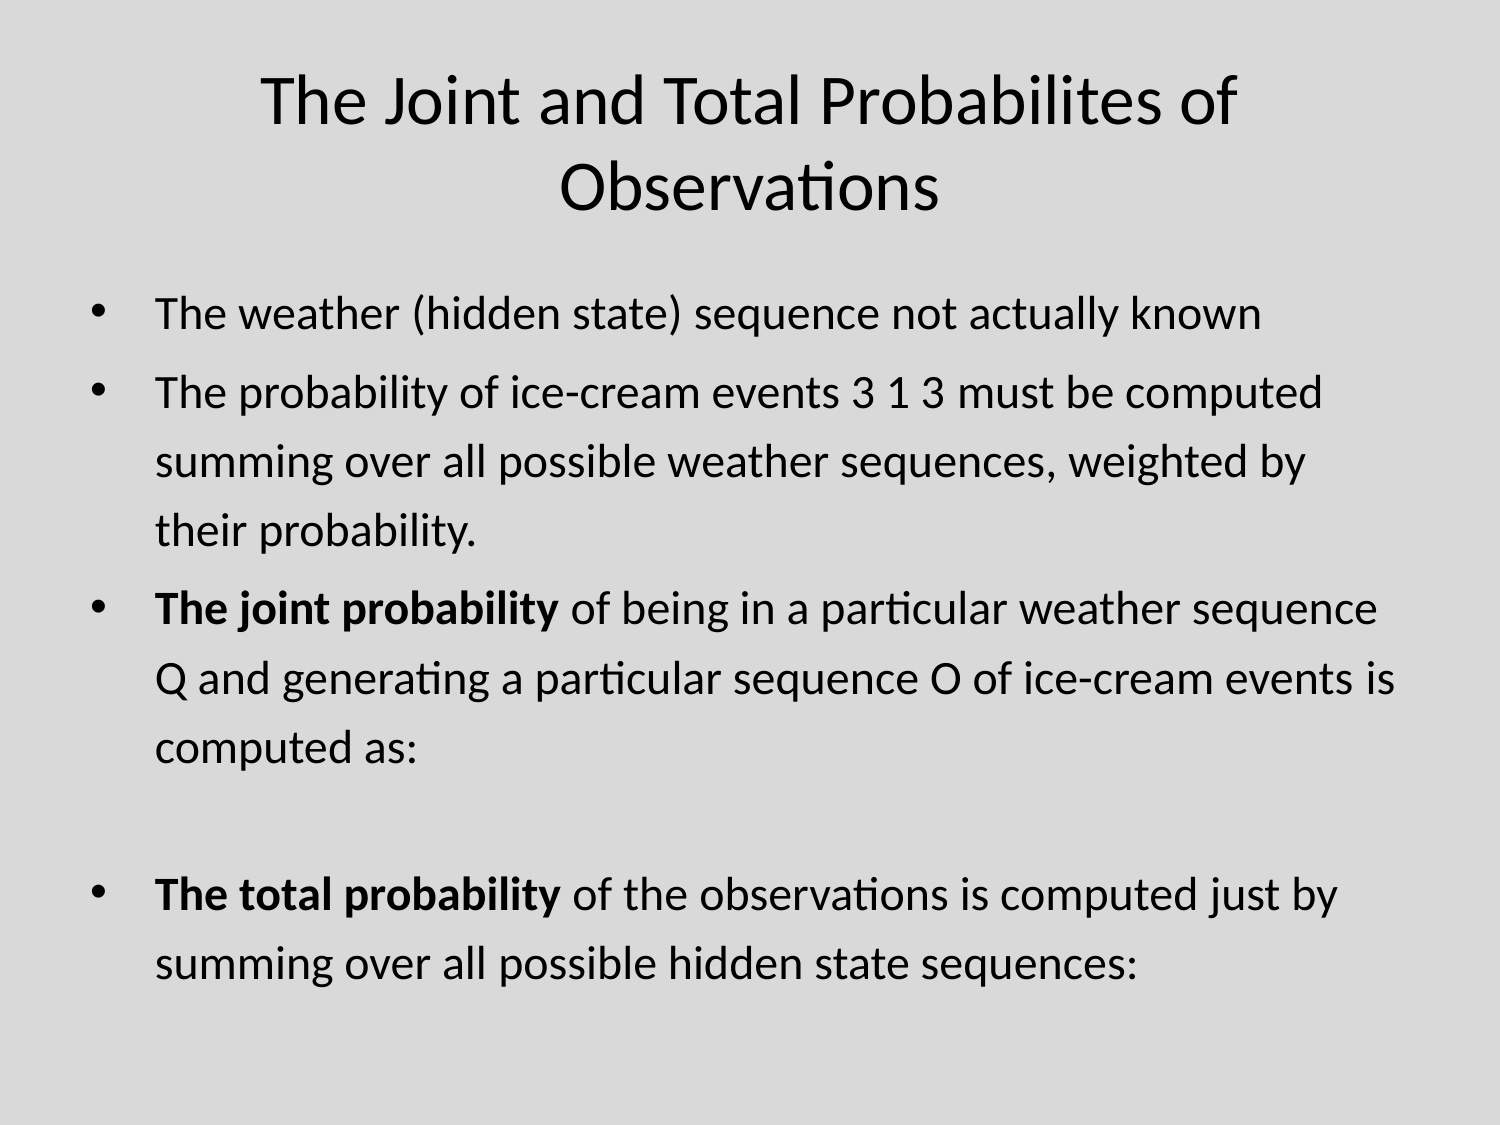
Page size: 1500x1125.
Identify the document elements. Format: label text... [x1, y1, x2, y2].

title The Joint and Total Probabilites of Observations [75, 45, 1425, 233]
